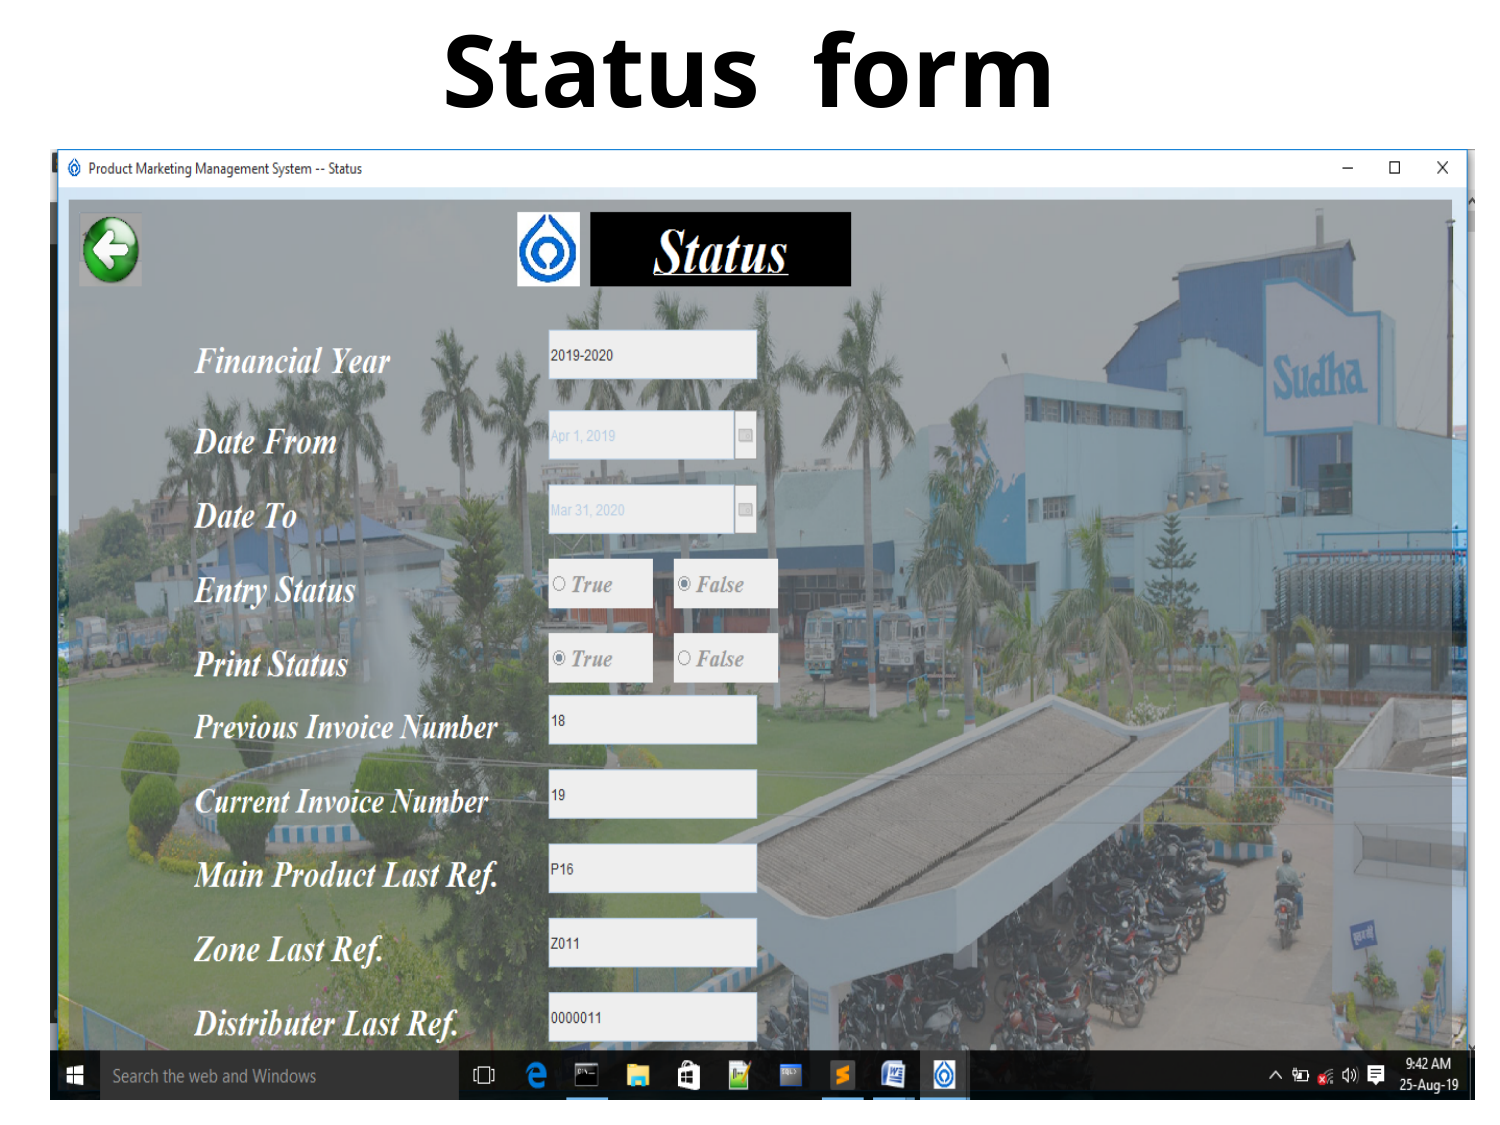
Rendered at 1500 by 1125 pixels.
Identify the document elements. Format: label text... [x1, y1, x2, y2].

picture [49, 149, 1476, 1101]
text_box Status form [0, 0, 1500, 135]
